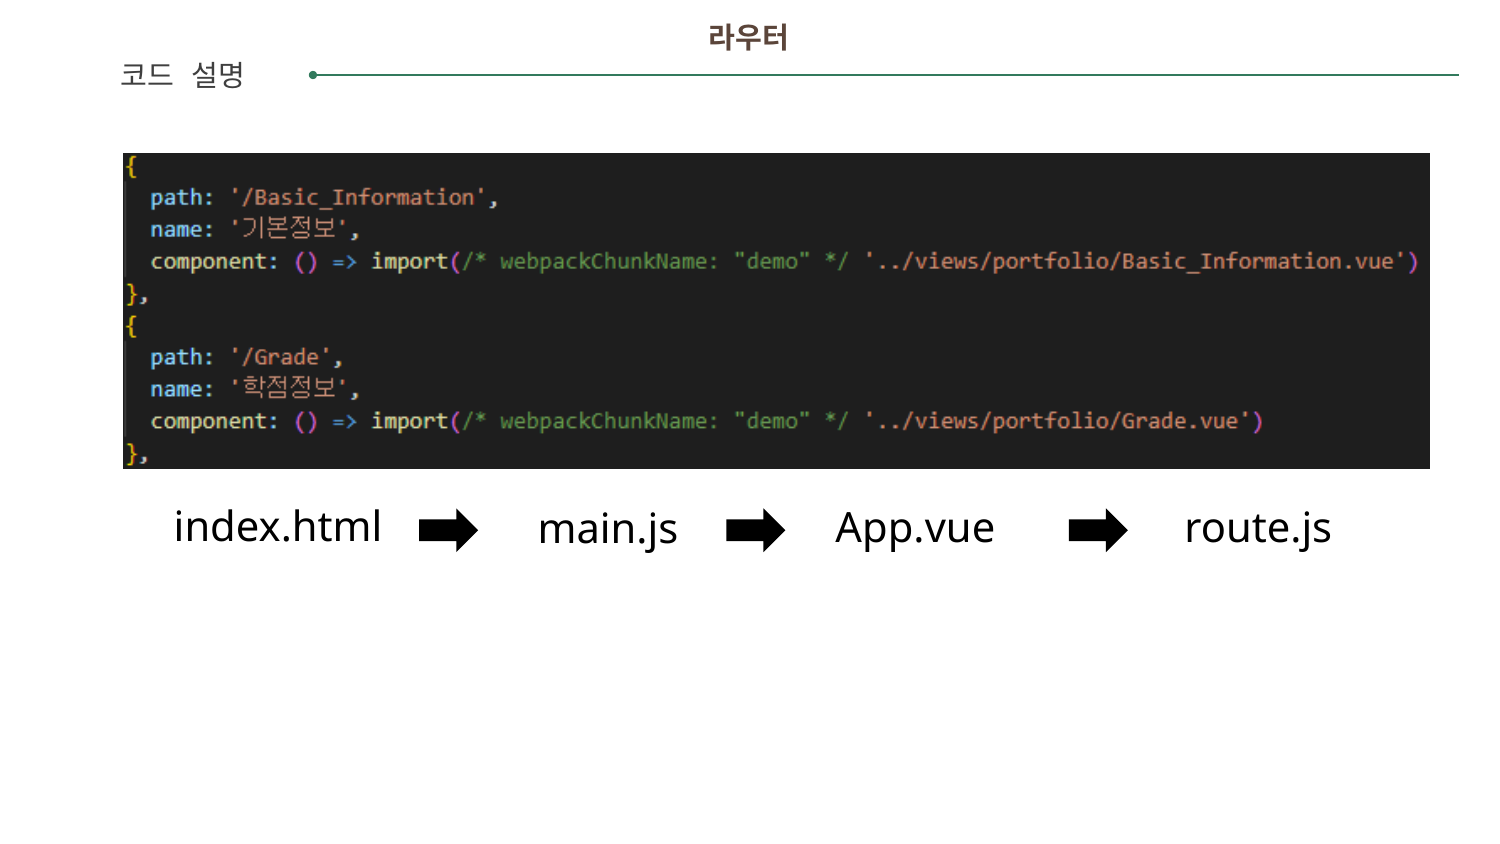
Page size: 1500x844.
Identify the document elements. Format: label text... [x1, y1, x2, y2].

picture [123, 152, 1430, 470]
text_box route.js [1151, 493, 1376, 589]
text_box [419, 508, 479, 553]
text_box App.vue [808, 493, 1033, 589]
text_box index.html [123, 492, 443, 588]
text_box 라우터 [548, 11, 951, 62]
text_box [726, 508, 786, 553]
text_box 코드 설명 [29, 49, 337, 100]
text_box [1068, 508, 1128, 553]
text_box main.js [501, 494, 726, 560]
